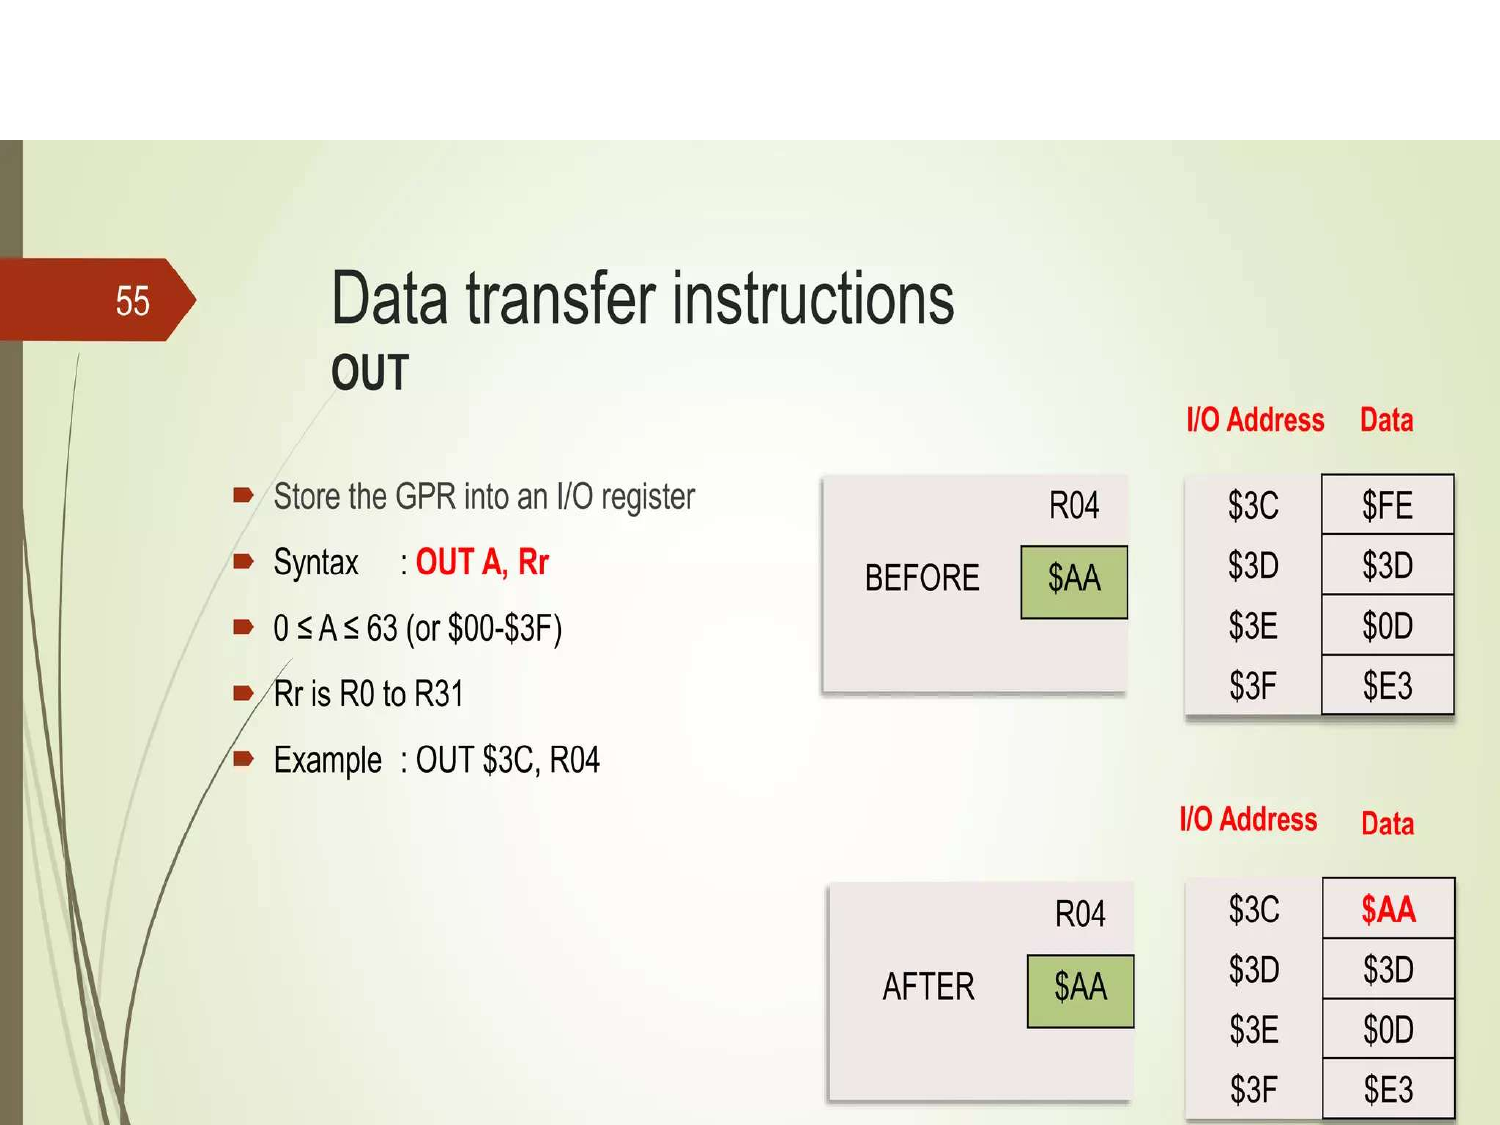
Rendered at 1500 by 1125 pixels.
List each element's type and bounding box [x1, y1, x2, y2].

picture [0, 140, 1500, 1125]
